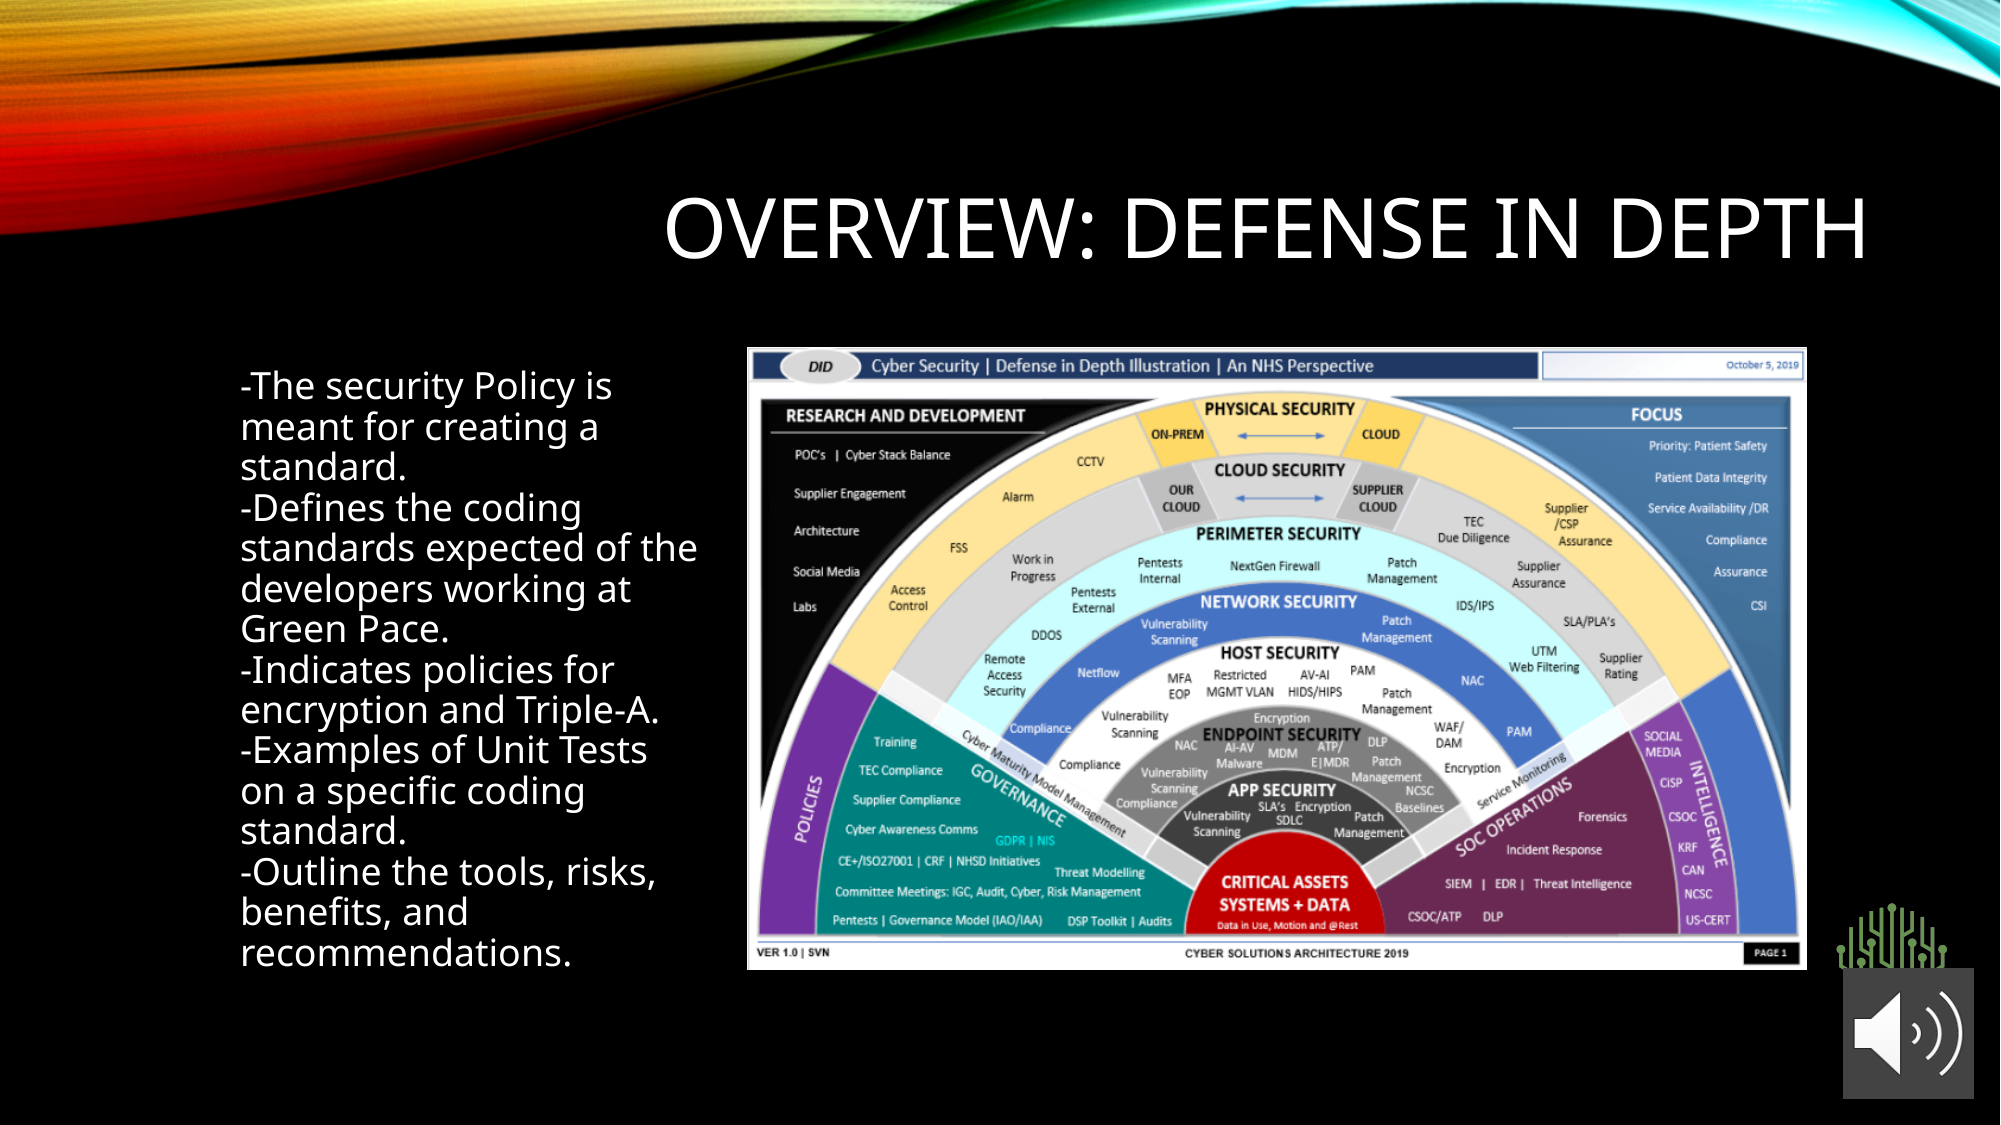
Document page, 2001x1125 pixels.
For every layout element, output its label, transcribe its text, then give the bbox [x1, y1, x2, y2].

picture [747, 346, 1807, 971]
title OVERVIEW: DEFENSE IN DEPTH [474, 125, 1888, 338]
picture [1817, 892, 1976, 1101]
picture [0, 0, 2000, 237]
list -The security Policy is meant for creating a standard. -Defines the coding standards expected of the developers working at Green Pace. -Indicates policies for encryption and Triple-A. -Examples of Unit Tests on a specific coding standard. -Outline the tools, risks, benefits, and recommendations. [112, 360, 715, 1021]
